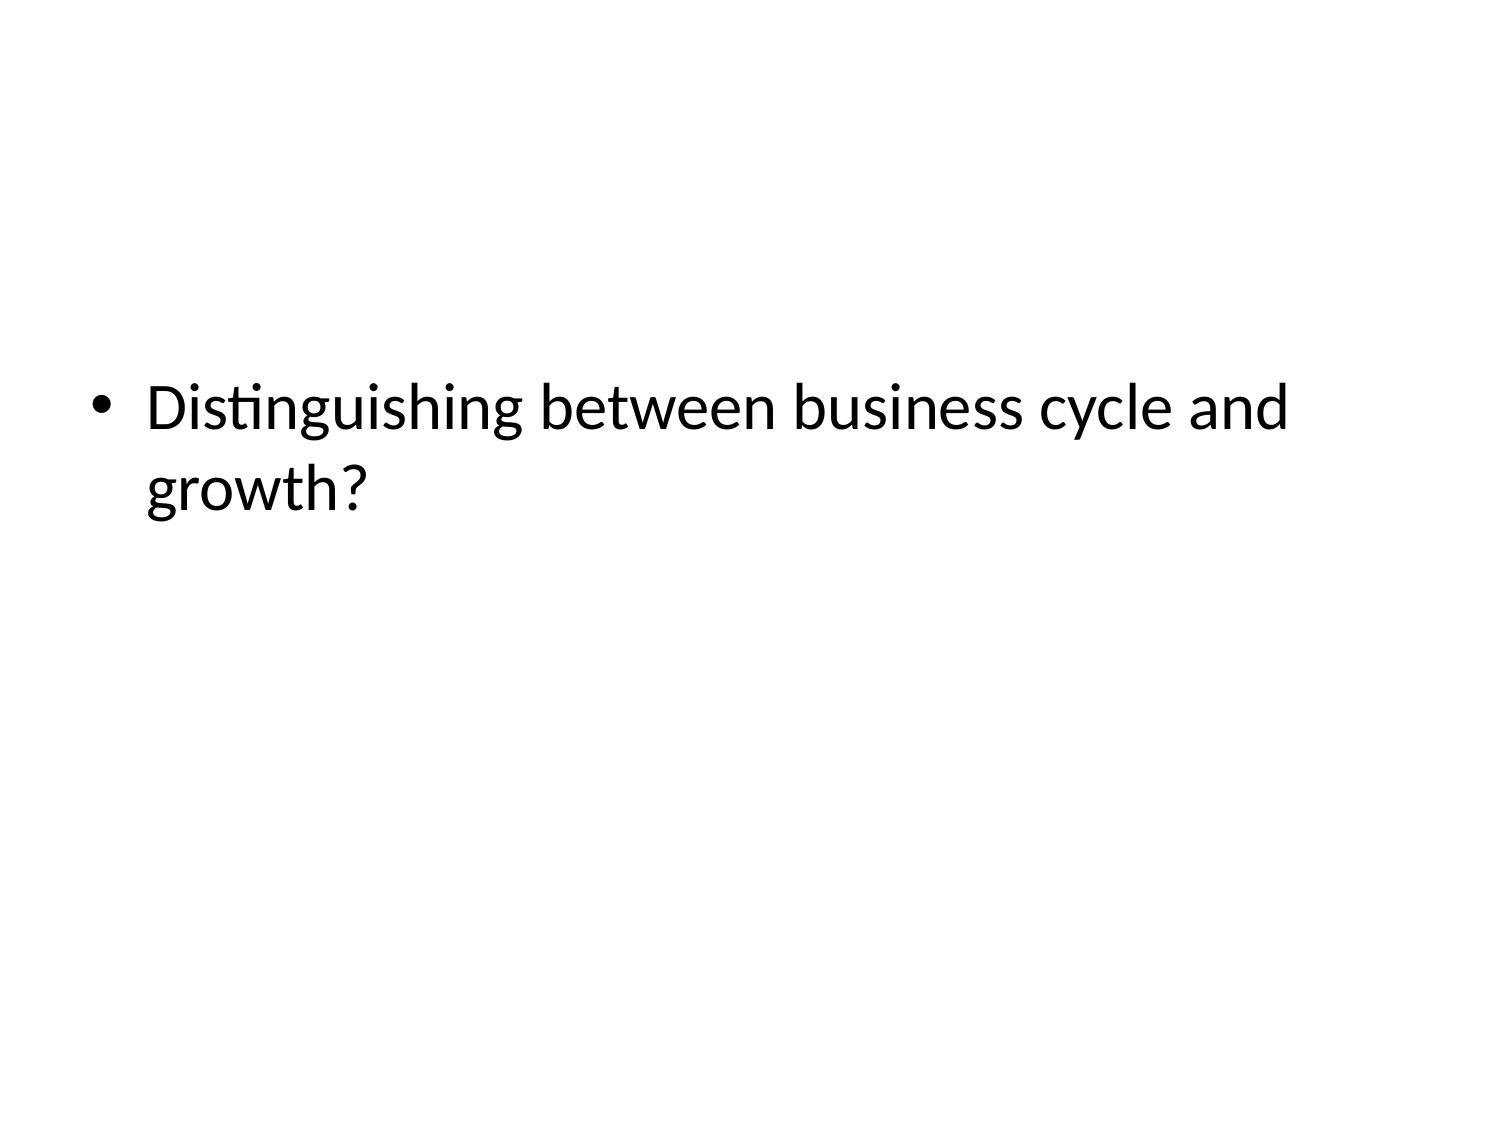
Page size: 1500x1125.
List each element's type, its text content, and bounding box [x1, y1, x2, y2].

list Distinguishing between business cycle and growth? [75, 262, 1425, 1005]
